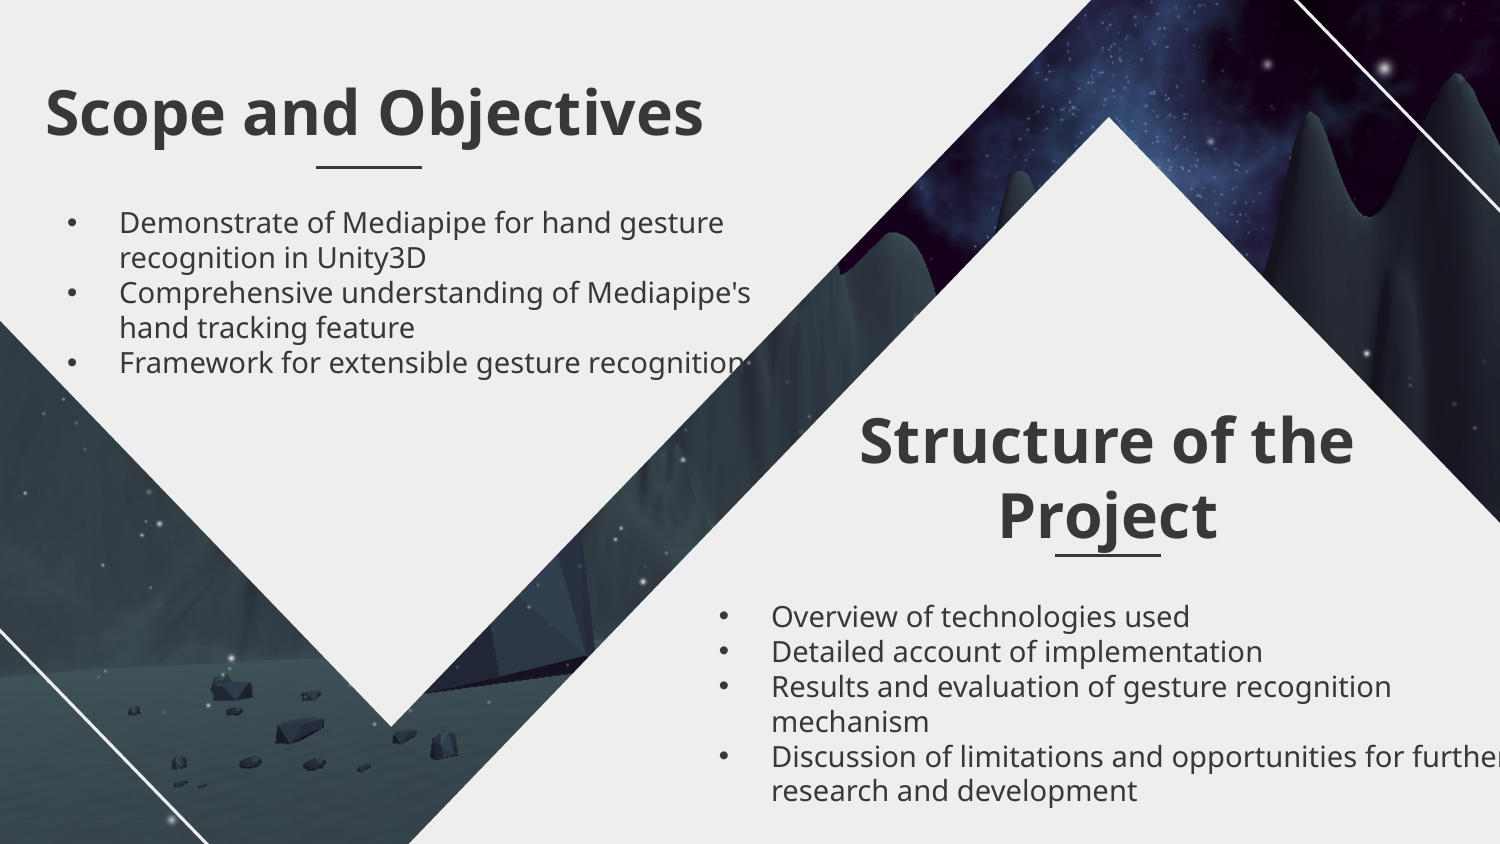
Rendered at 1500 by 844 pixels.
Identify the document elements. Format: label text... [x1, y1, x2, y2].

picture [0, 0, 1500, 844]
picture [0, 634, 203, 844]
subtitle Overview of technologies used Detailed account of implementation Results and evaluation of gesture recognition mechanism Discussion of limitations and opportunities for further research and development [681, 582, 1500, 817]
picture [1299, 0, 1500, 207]
title Scope and Objectives [0, 57, 750, 145]
subtitle Demonstrate of Mediapipe for hand gesture recognition in Unity3D Comprehensive understanding of Mediapipe's hand tracking feature Framework for extensible gesture recognition [29, 189, 780, 353]
title Structure of the Project [810, 386, 1406, 473]
